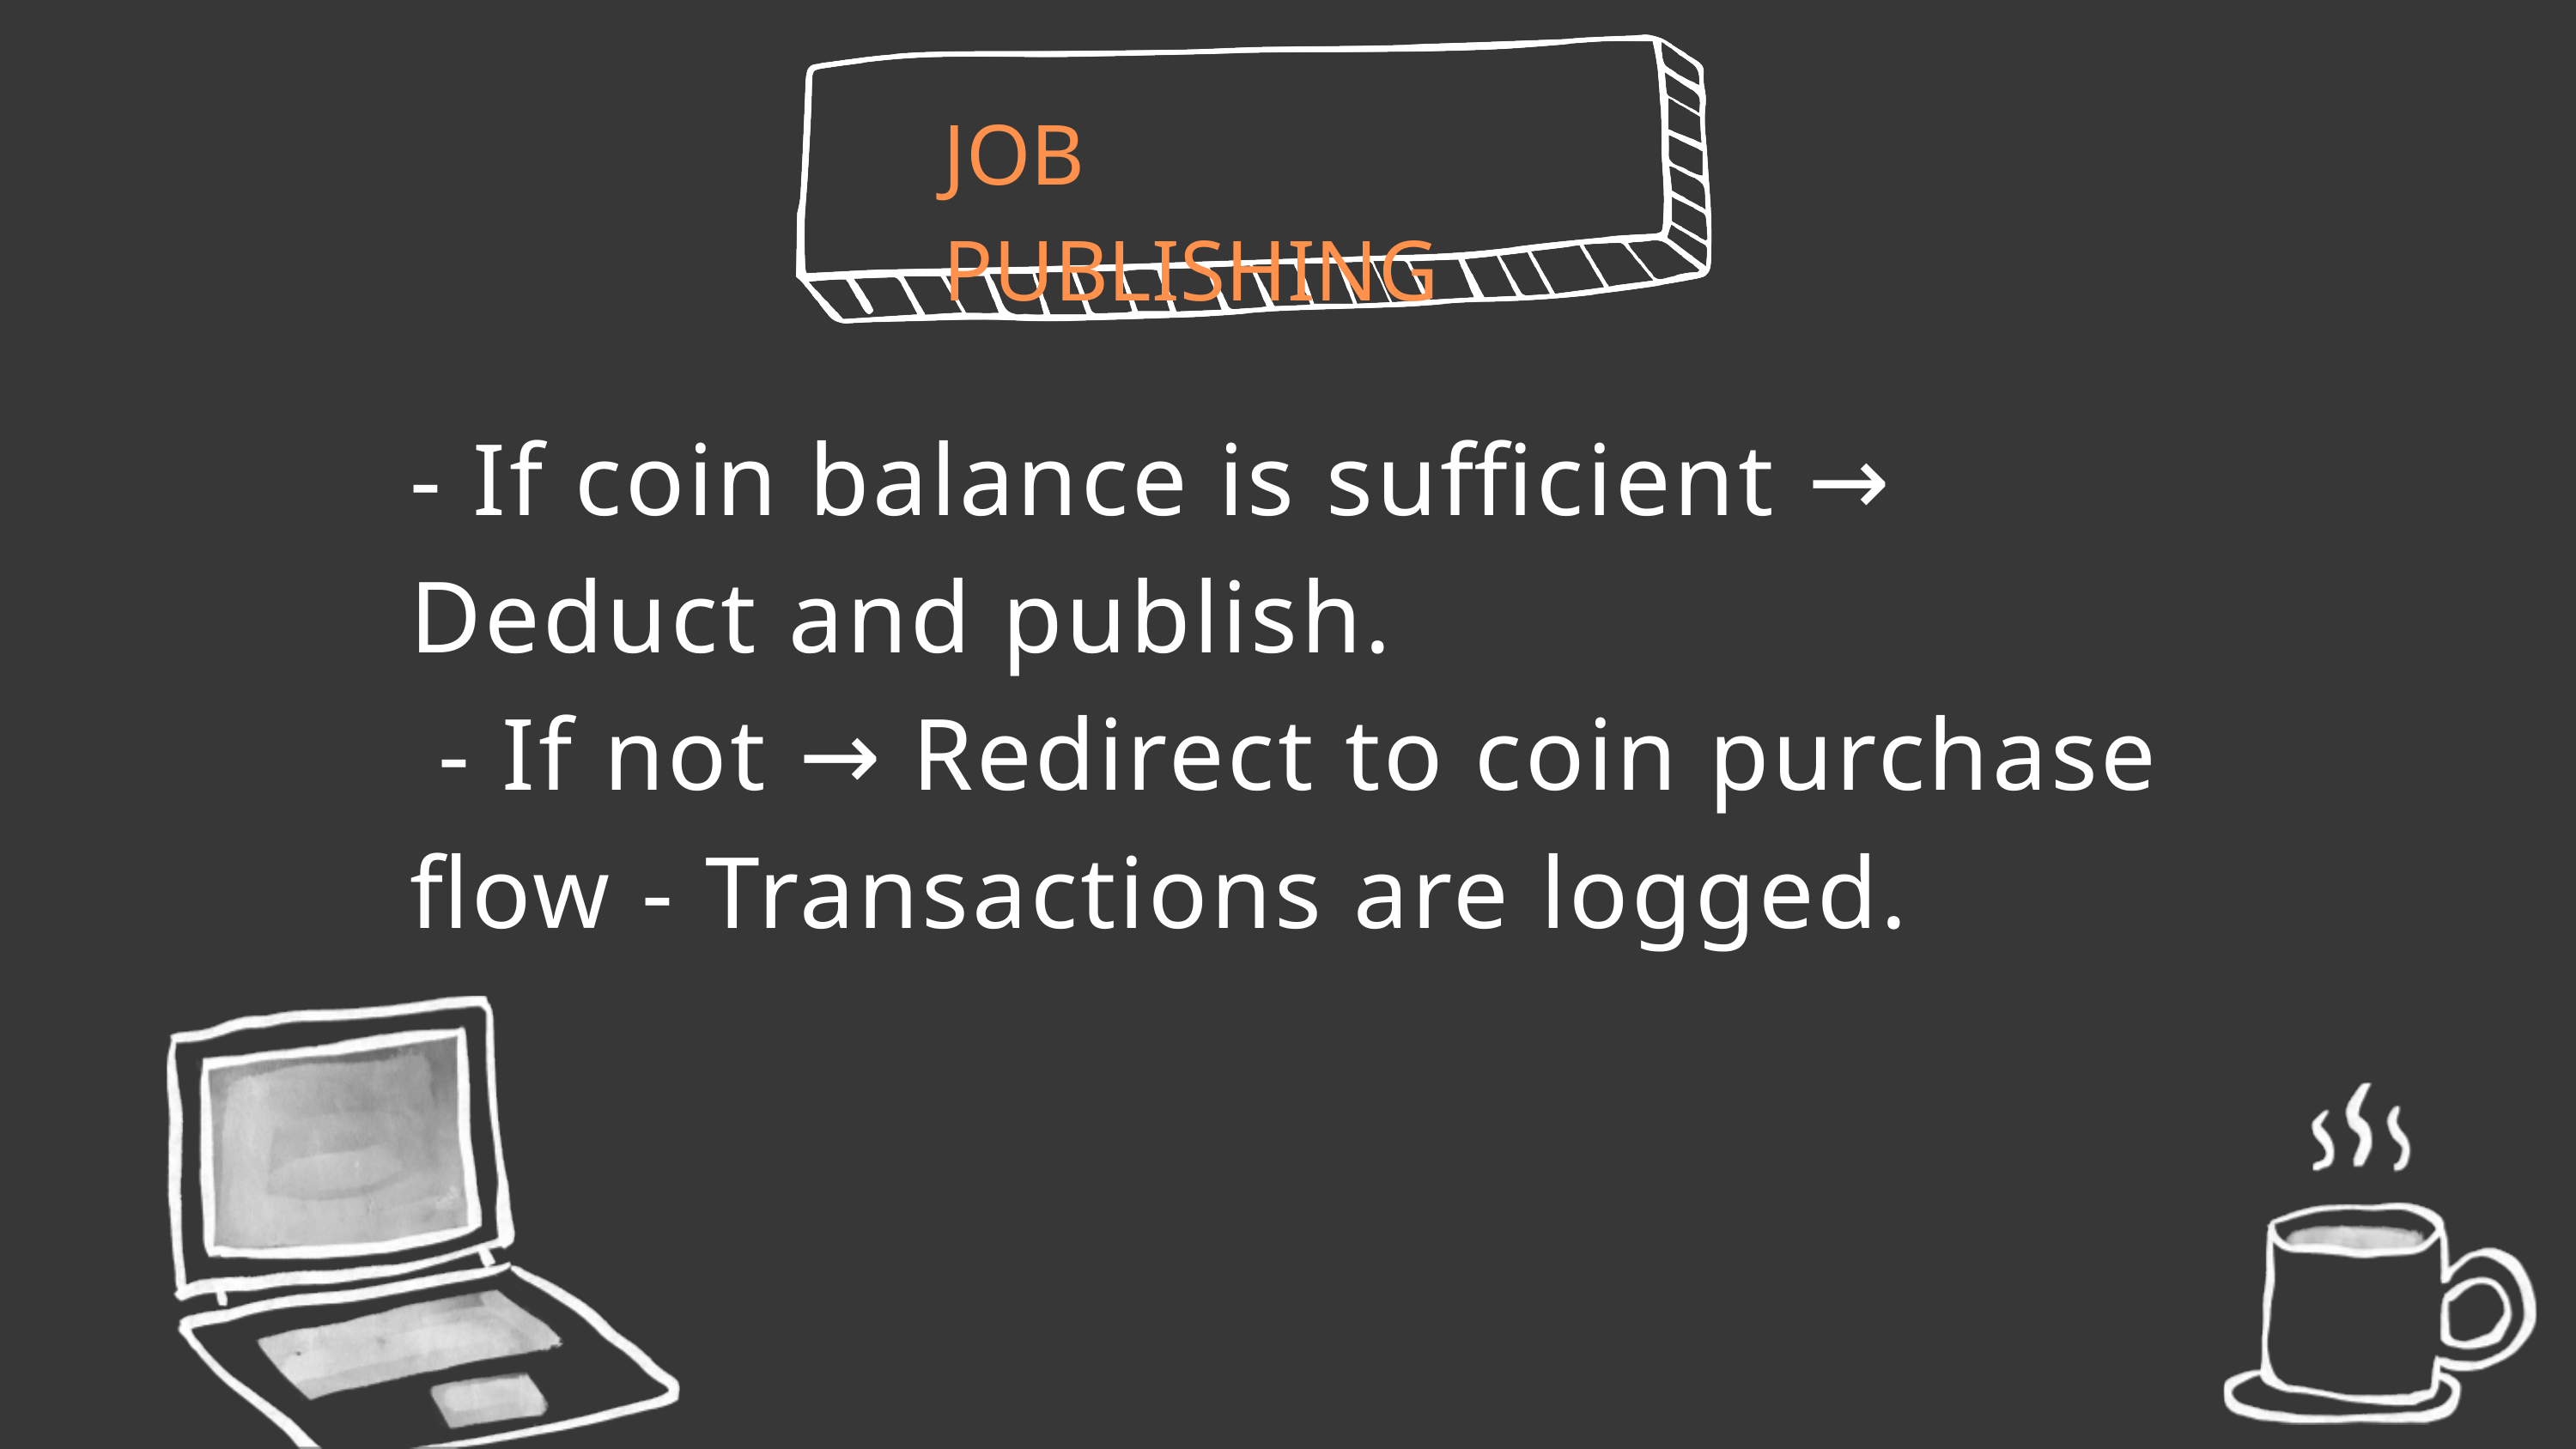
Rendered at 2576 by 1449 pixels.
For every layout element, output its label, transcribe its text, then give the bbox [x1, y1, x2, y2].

text_box [2223, 1082, 2537, 1425]
text_box - If coin balance is sufficient → Deduct and publish. - If not → Redirect to coin purchase flow - Transactions are logged. [410, 397, 2202, 949]
text_box [166, 996, 682, 1449]
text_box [795, 33, 1714, 325]
